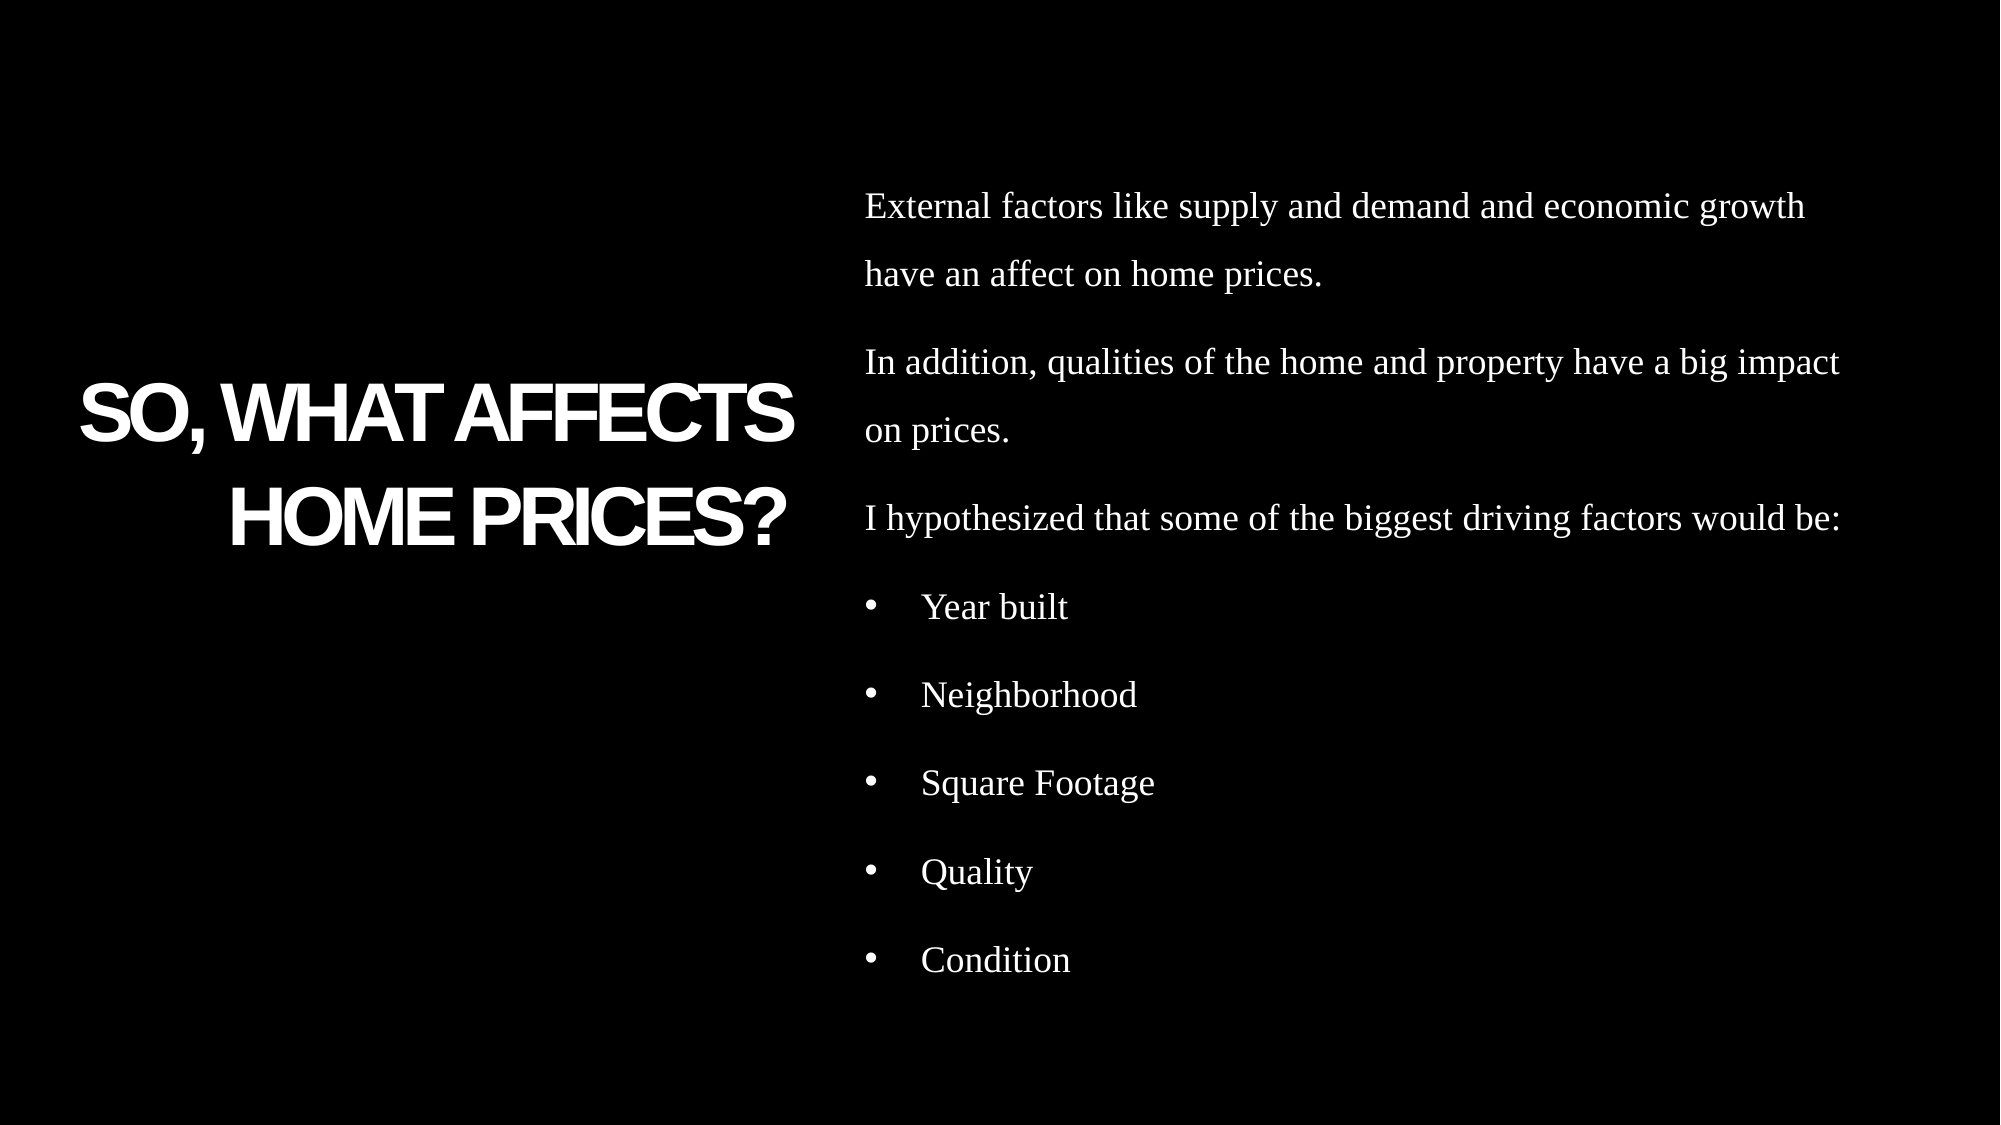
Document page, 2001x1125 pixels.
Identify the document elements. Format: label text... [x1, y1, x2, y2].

title So, What affects home prices? [39, 320, 792, 563]
subtitle External factors like supply and demand and economic growth have an affect on home prices. In addition, qualities of the home and property have a big impact on prices. I hypothesized that some of the biggest driving factors would be: Year built Neighborhood Square Footage Quality Condition [823, 604, 1886, 800]
